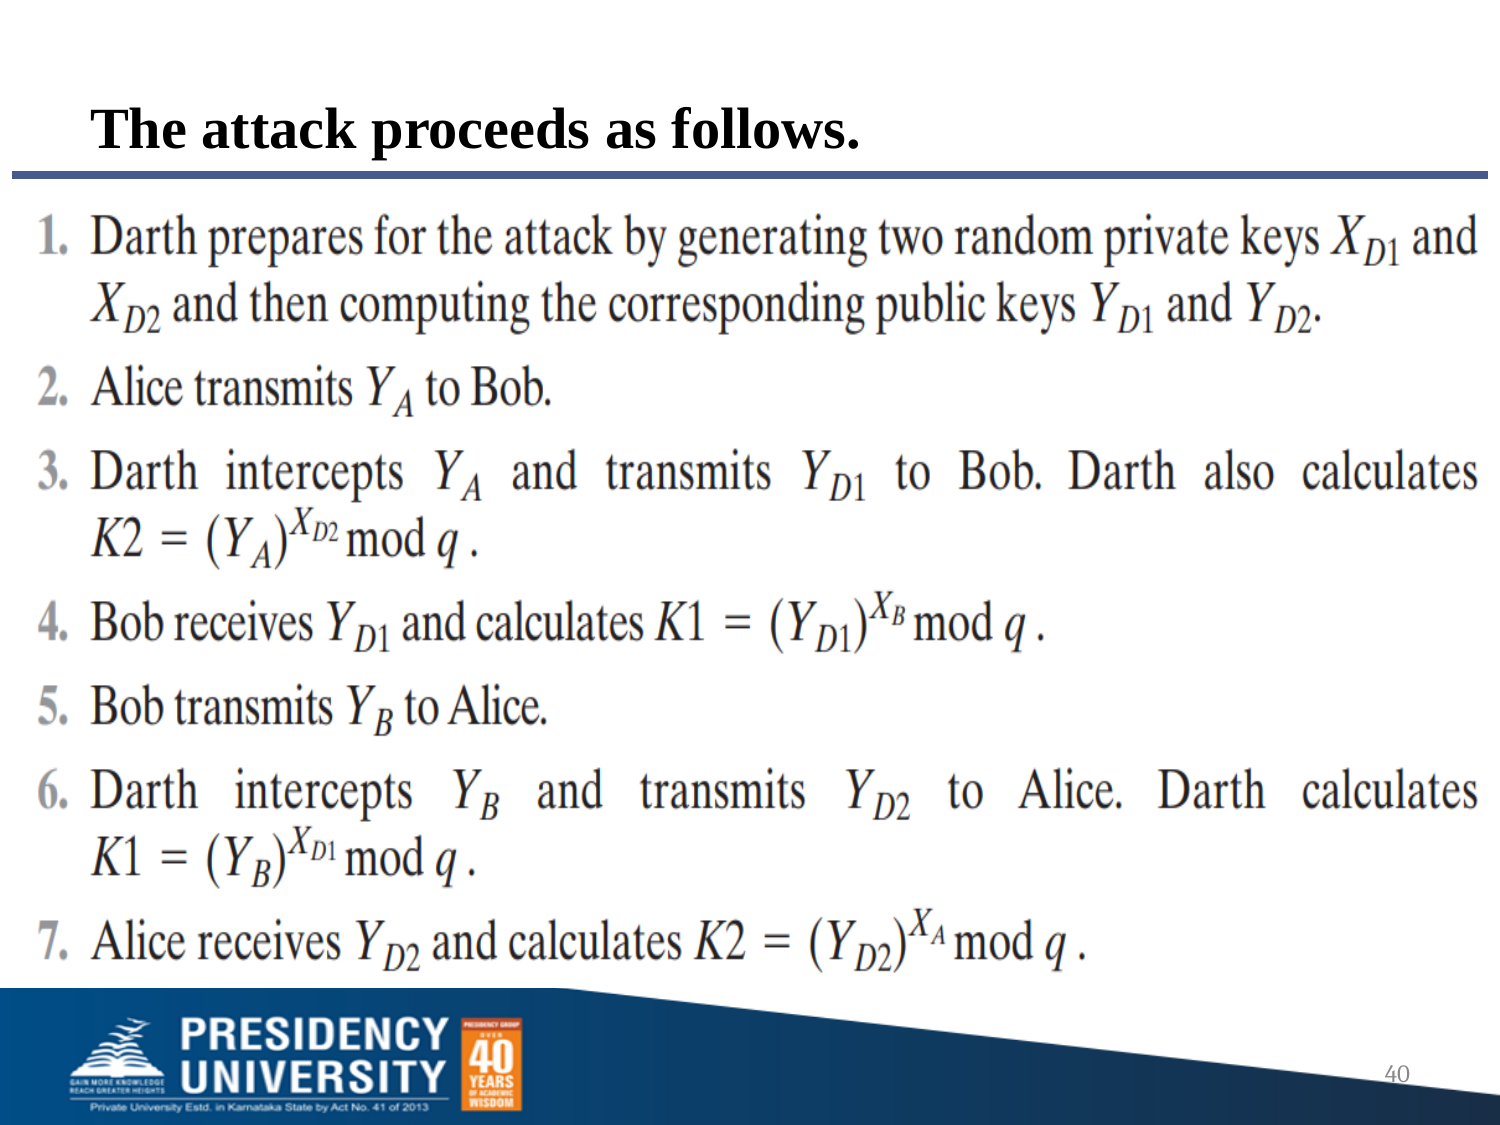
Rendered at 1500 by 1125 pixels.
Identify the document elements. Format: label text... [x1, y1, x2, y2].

slide_number 40 [1074, 1042, 1425, 1103]
title The attack proceeds as follows. [75, 50, 1425, 168]
picture [0, 181, 1500, 1125]
